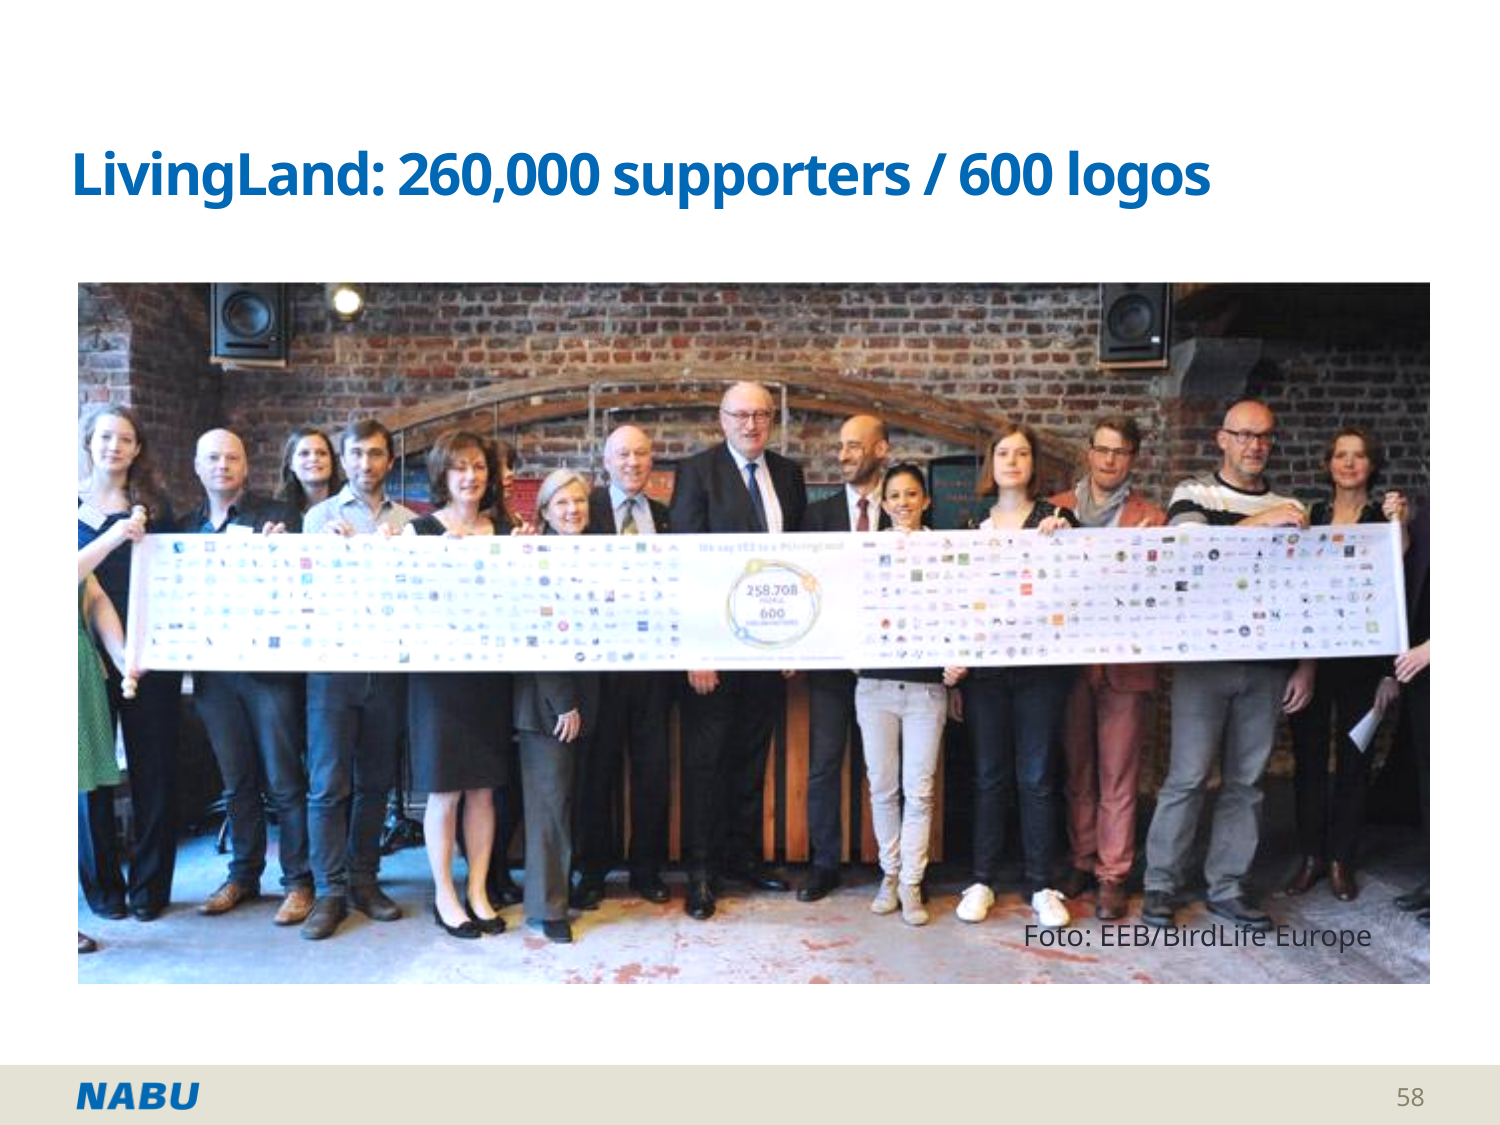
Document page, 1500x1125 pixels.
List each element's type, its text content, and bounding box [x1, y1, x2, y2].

picture [75, 1081, 201, 1111]
slide_number 58 [1340, 1086, 1425, 1116]
picture [77, 281, 1430, 984]
text_box LivingLand: 260,000 supporters / 600 logos [70, 45, 1421, 209]
